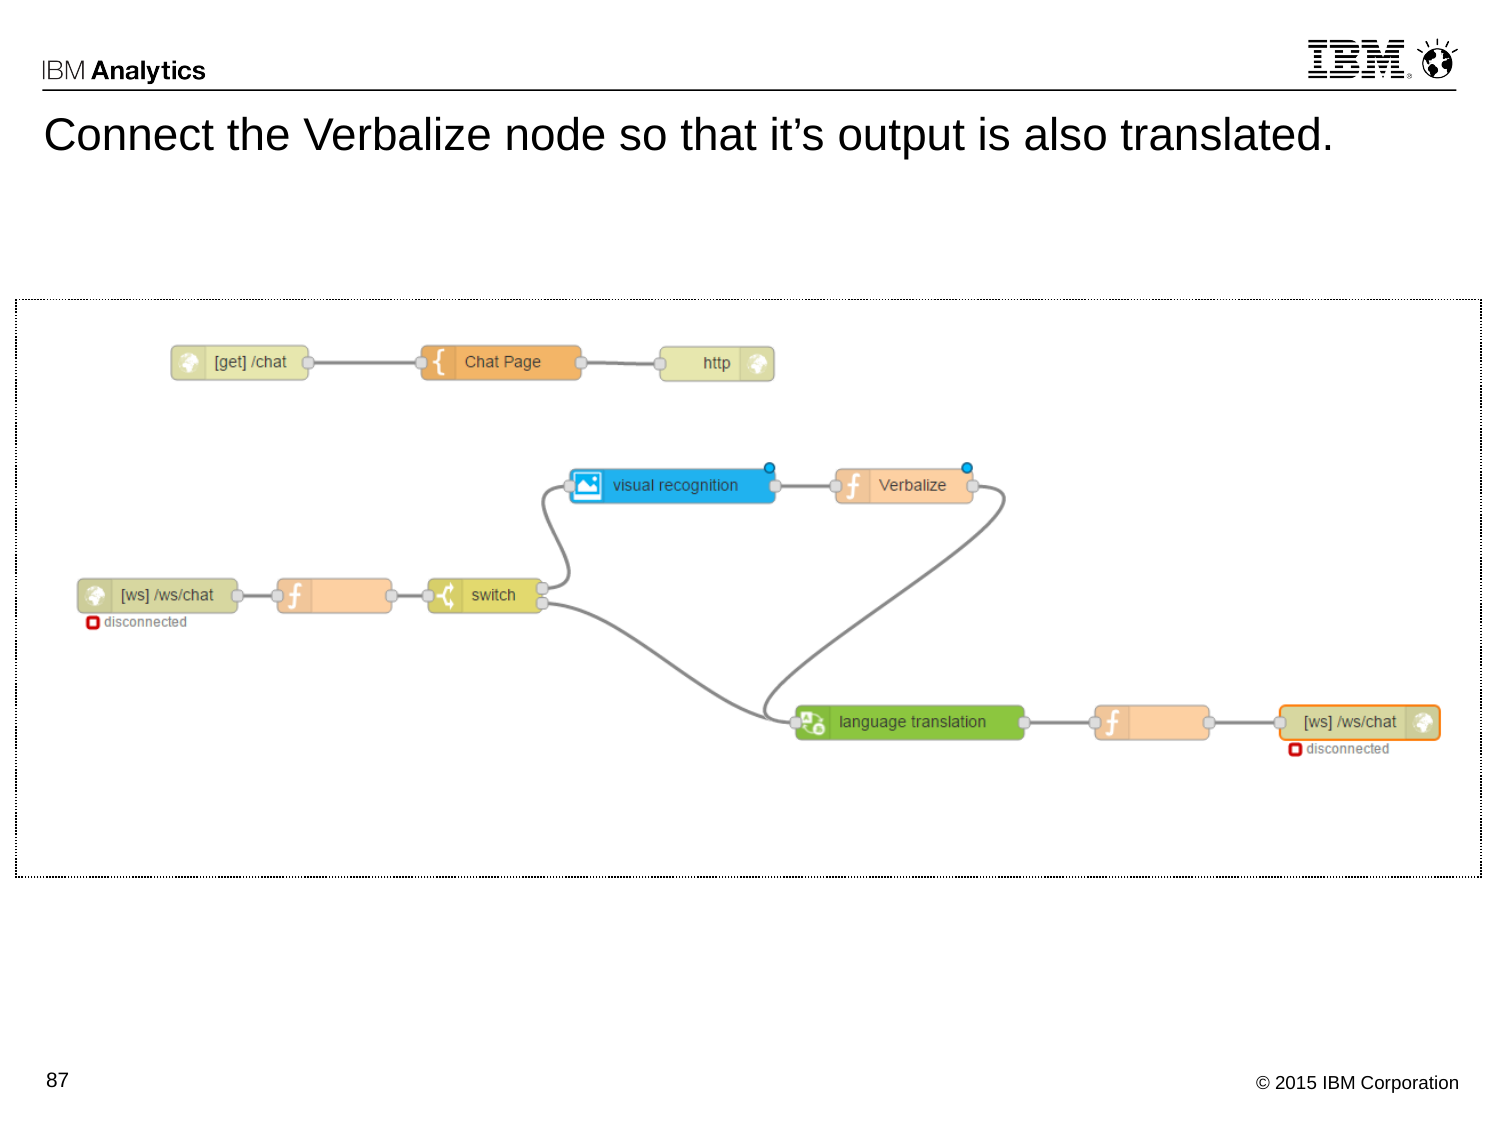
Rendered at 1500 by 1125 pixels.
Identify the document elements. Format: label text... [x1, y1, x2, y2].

picture [1294, 24, 1469, 91]
picture [16, 299, 1481, 877]
title Connect the Verbalize node so that it’s output is also translated. [43, 97, 1446, 263]
picture [24, 42, 224, 99]
